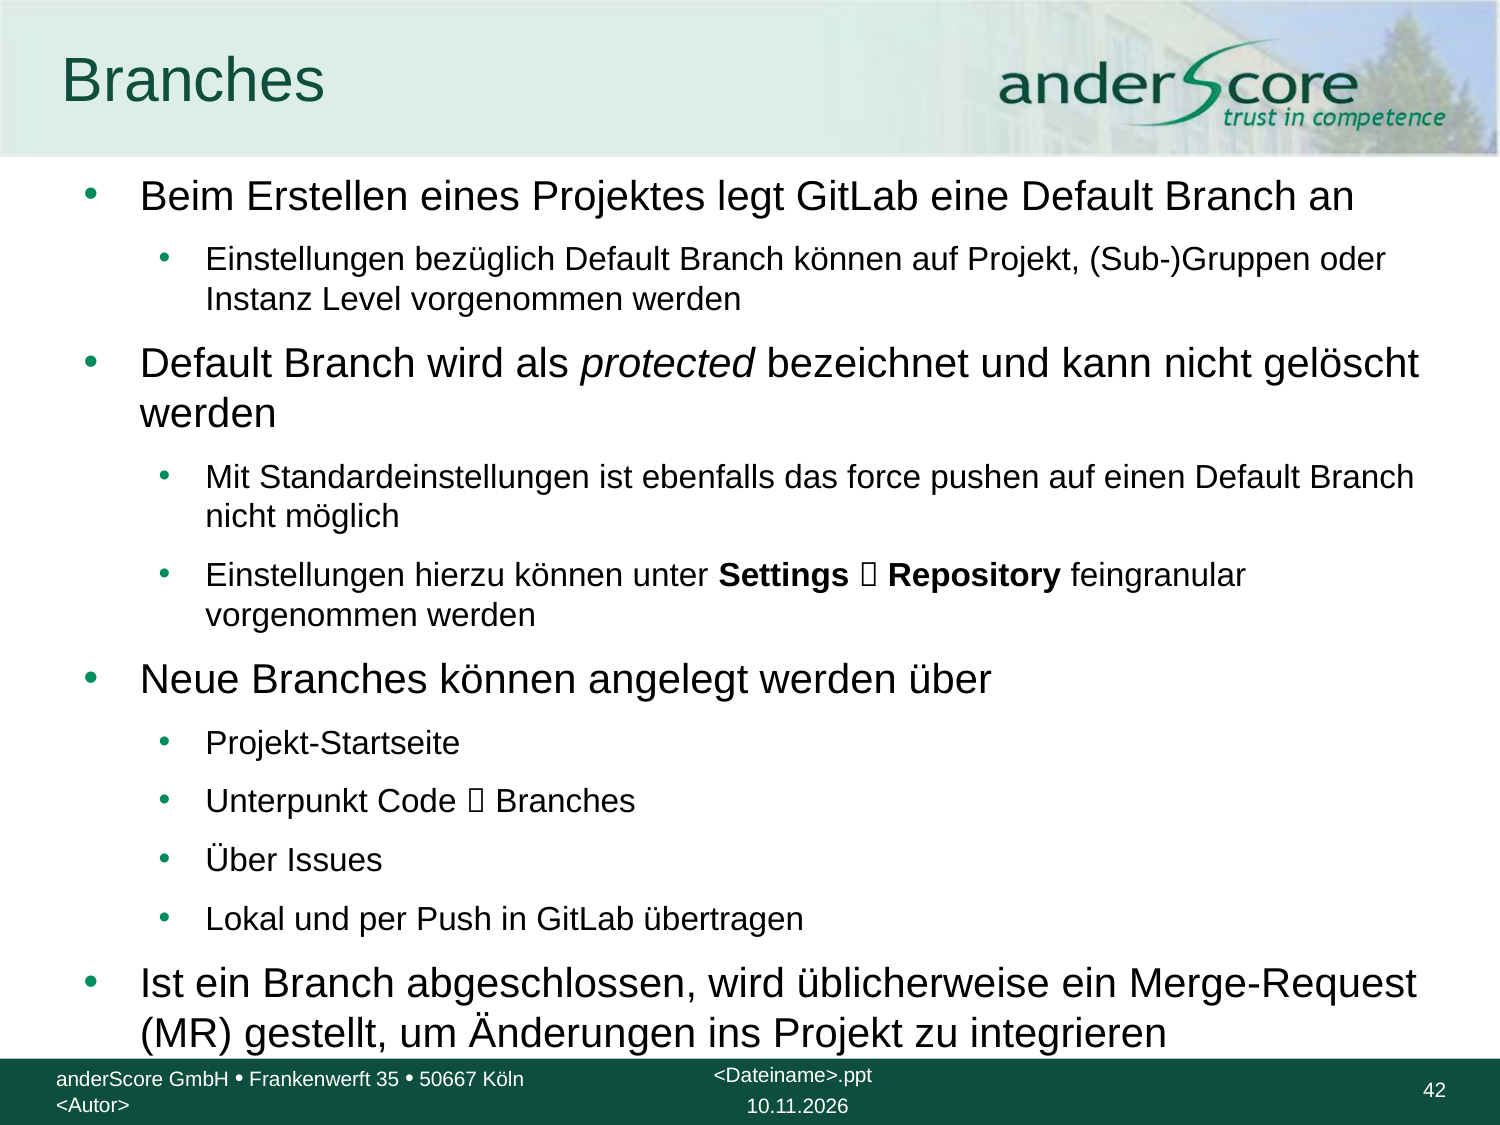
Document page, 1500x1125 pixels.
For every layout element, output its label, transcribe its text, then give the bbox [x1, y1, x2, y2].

list Beim Erstellen eines Projektes legt GitLab eine Default Branch an Einstellungen bezüglich Default Branch können auf Projekt, (Sub-)Gruppen oder Instanz Level vorgenommen werden Default Branch wird als protected bezeichnet und kann nicht gelöscht werden Mit Standardeinstellungen ist ebenfalls das force pushen auf einen Default Branch nicht möglich Einstellungen hierzu können unter Settings  Repository feingranular vorgenommen werden Neue Branches können angelegt werden über Projekt-Startseite Unterpunkt Code  Branches Über Issues Lokal und per Push in GitLab übertragen Ist ein Branch abgeschlossen, wird üblicherweise ein Merge-Request (MR) gestellt, um Änderungen ins Projekt zu integrieren [49, 160, 1447, 1047]
picture [0, 0, 1500, 157]
title Branches [46, 23, 975, 140]
